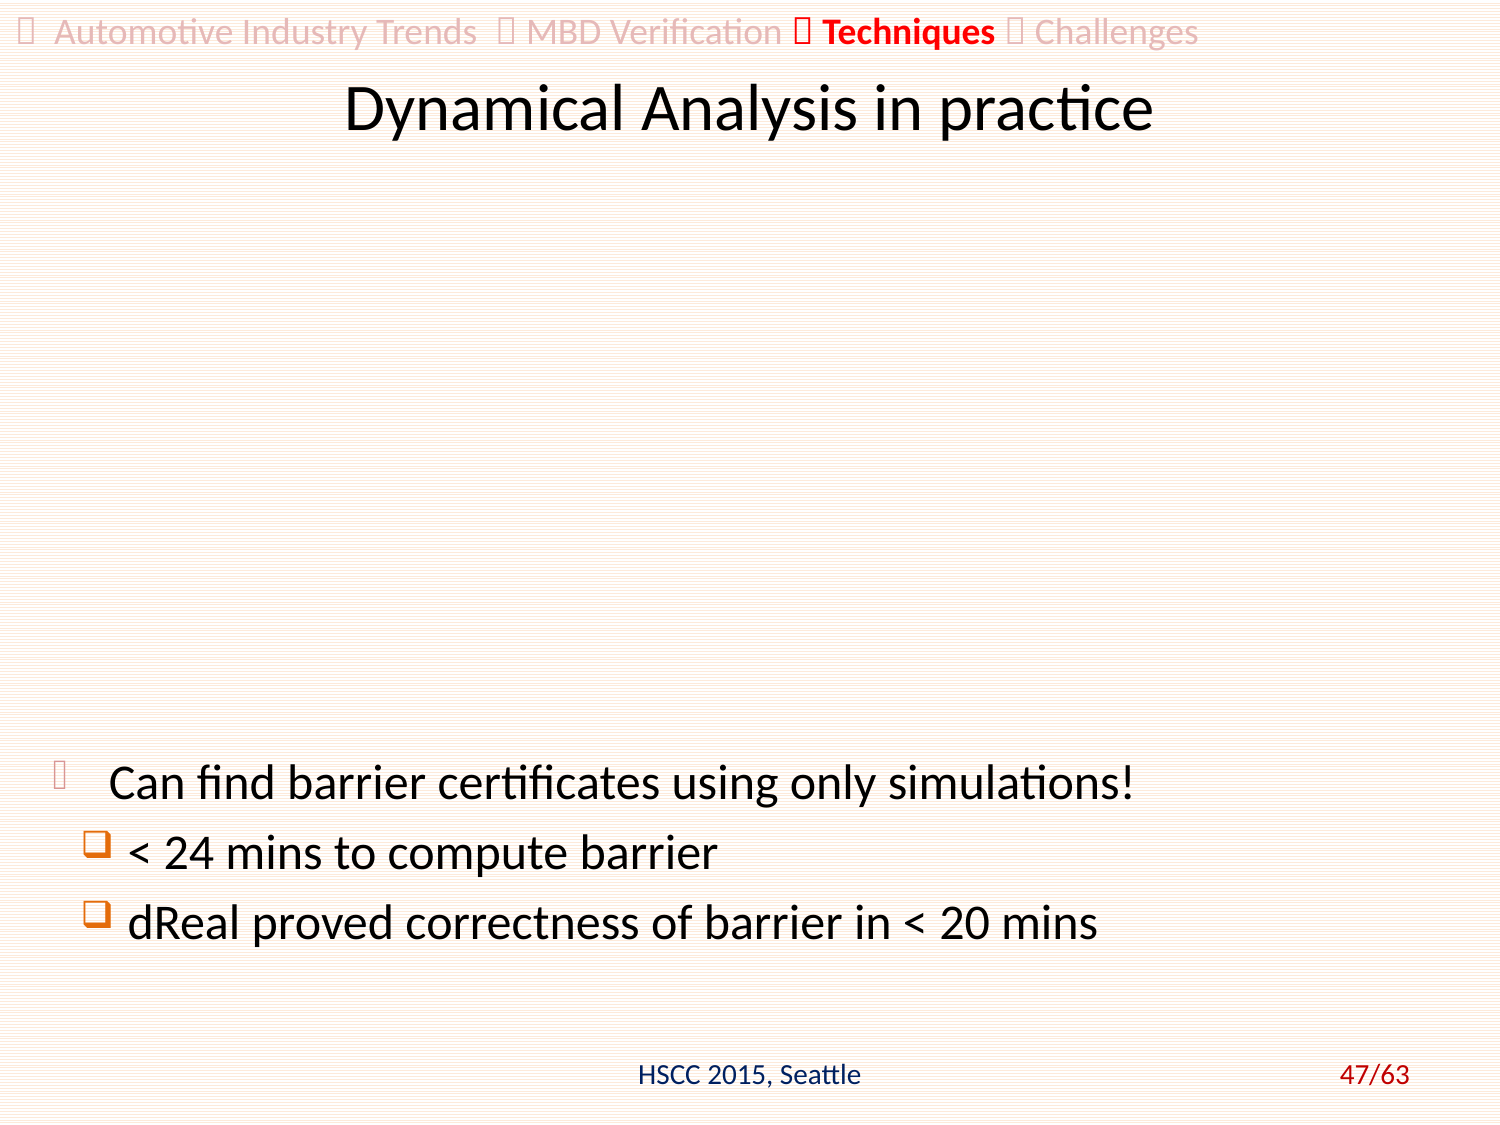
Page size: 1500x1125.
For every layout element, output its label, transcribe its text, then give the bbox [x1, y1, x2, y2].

text_box  Automotive Industry Trends  MBD Verification  Techniques  Challenges [0, 0, 1500, 60]
text_box Can find barrier certificates using only simulations! < 24 mins to compute barrier dReal proved correctness of barrier in < 20 mins [37, 742, 1488, 958]
slide_number 47/63 [1074, 1042, 1425, 1103]
title Dynamical Analysis in practice [0, 60, 1500, 163]
footer HSCC 2015, Seattle [512, 1042, 988, 1103]
